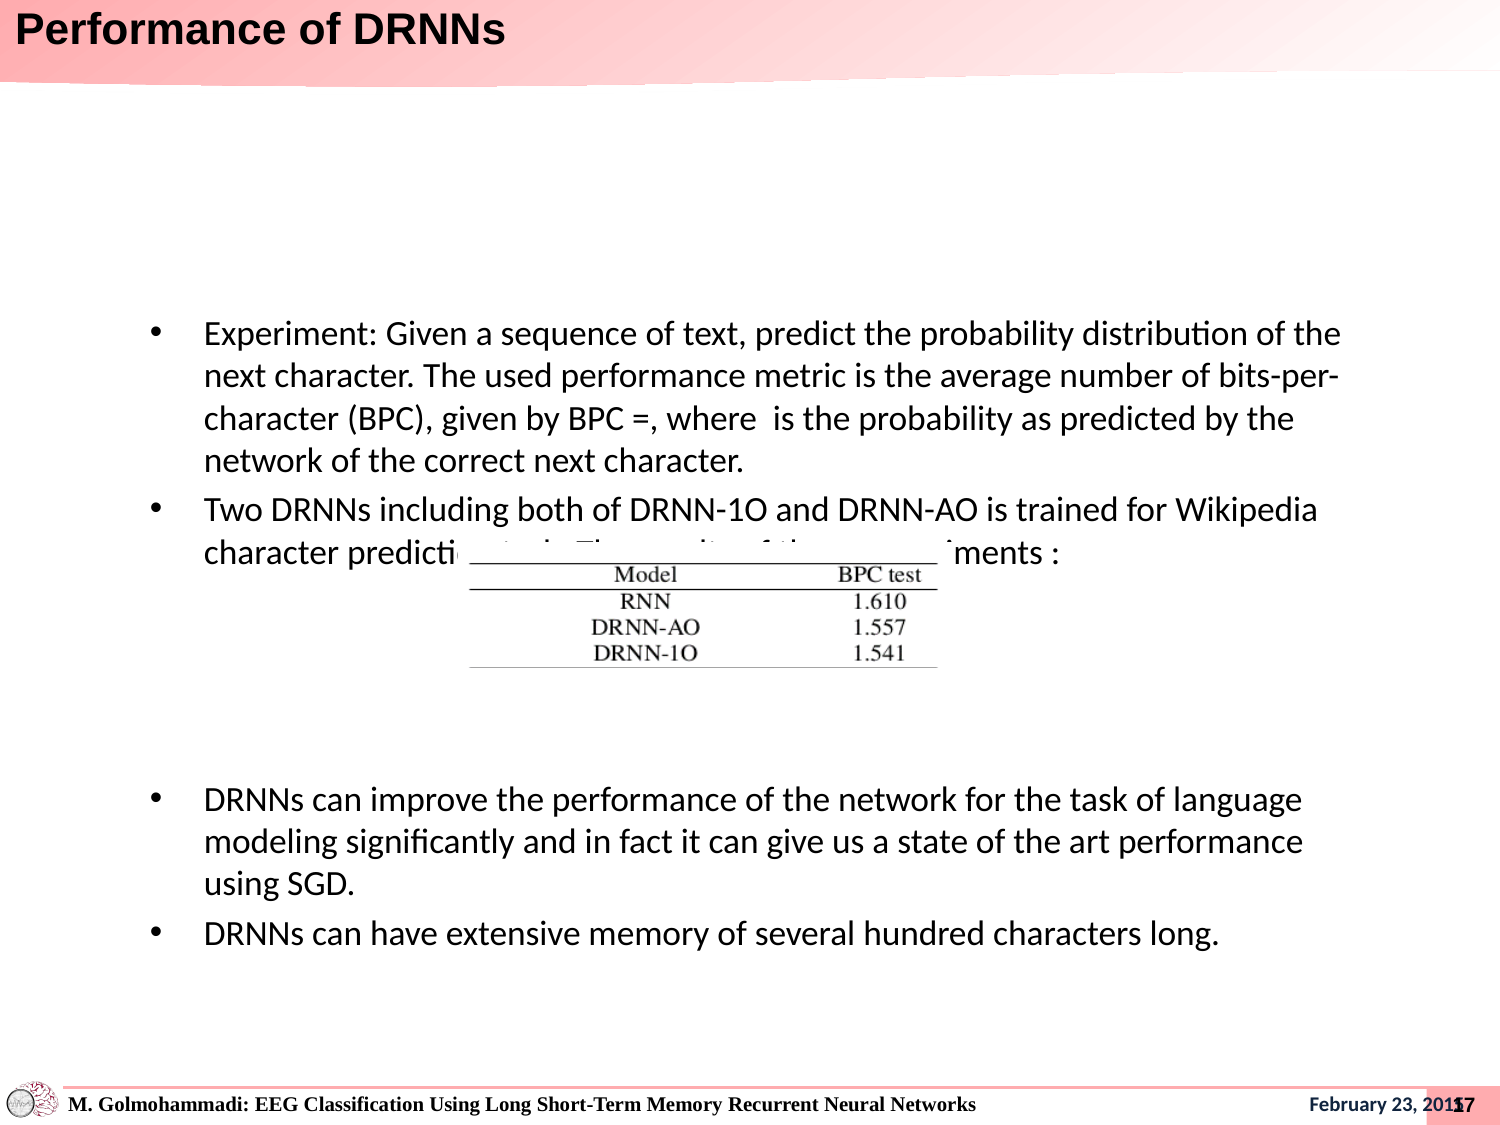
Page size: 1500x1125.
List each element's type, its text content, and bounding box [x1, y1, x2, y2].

title Performance of DRNNs [0, 0, 1500, 54]
picture [457, 542, 956, 668]
picture [6, 1081, 59, 1118]
